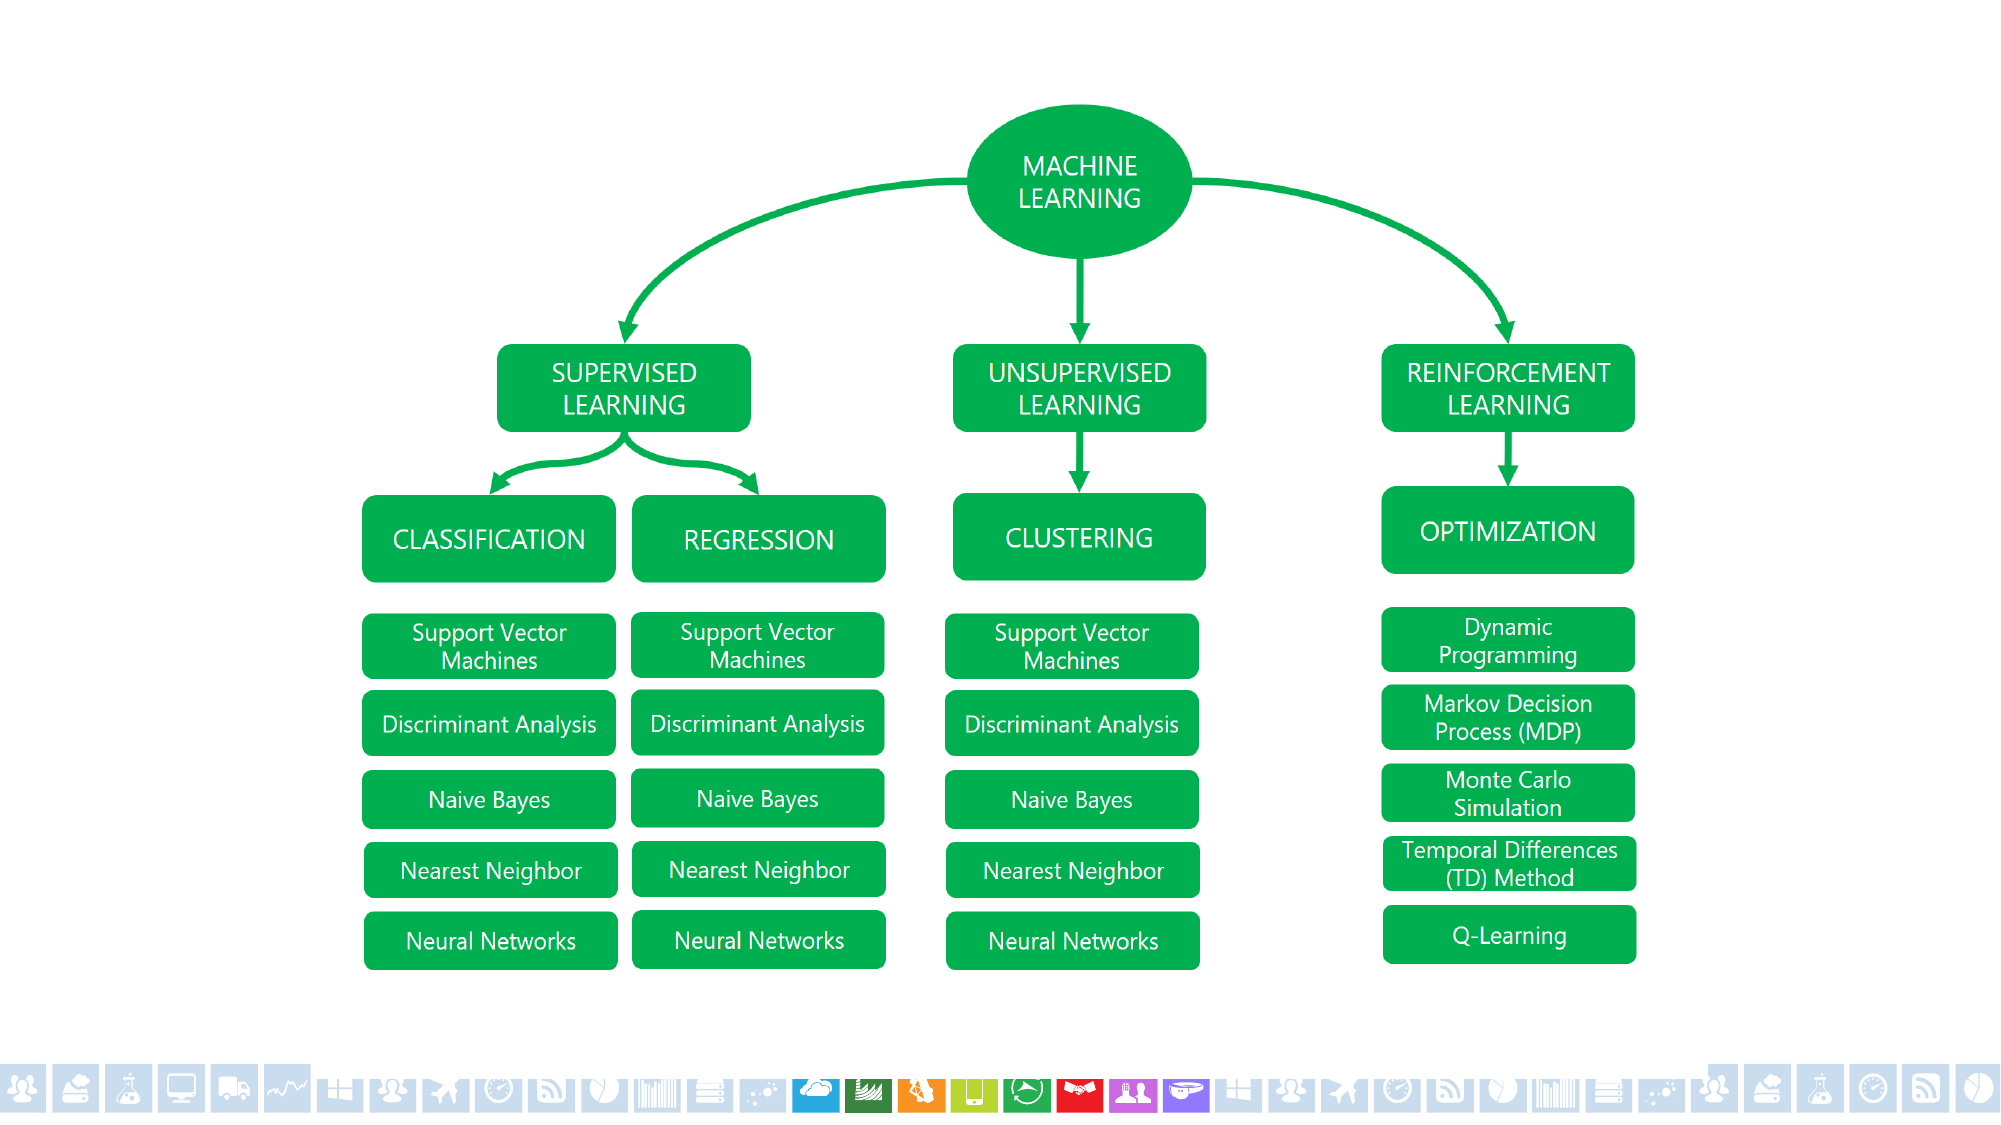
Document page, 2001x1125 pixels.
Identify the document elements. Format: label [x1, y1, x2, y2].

picture [313, 65, 1708, 1079]
